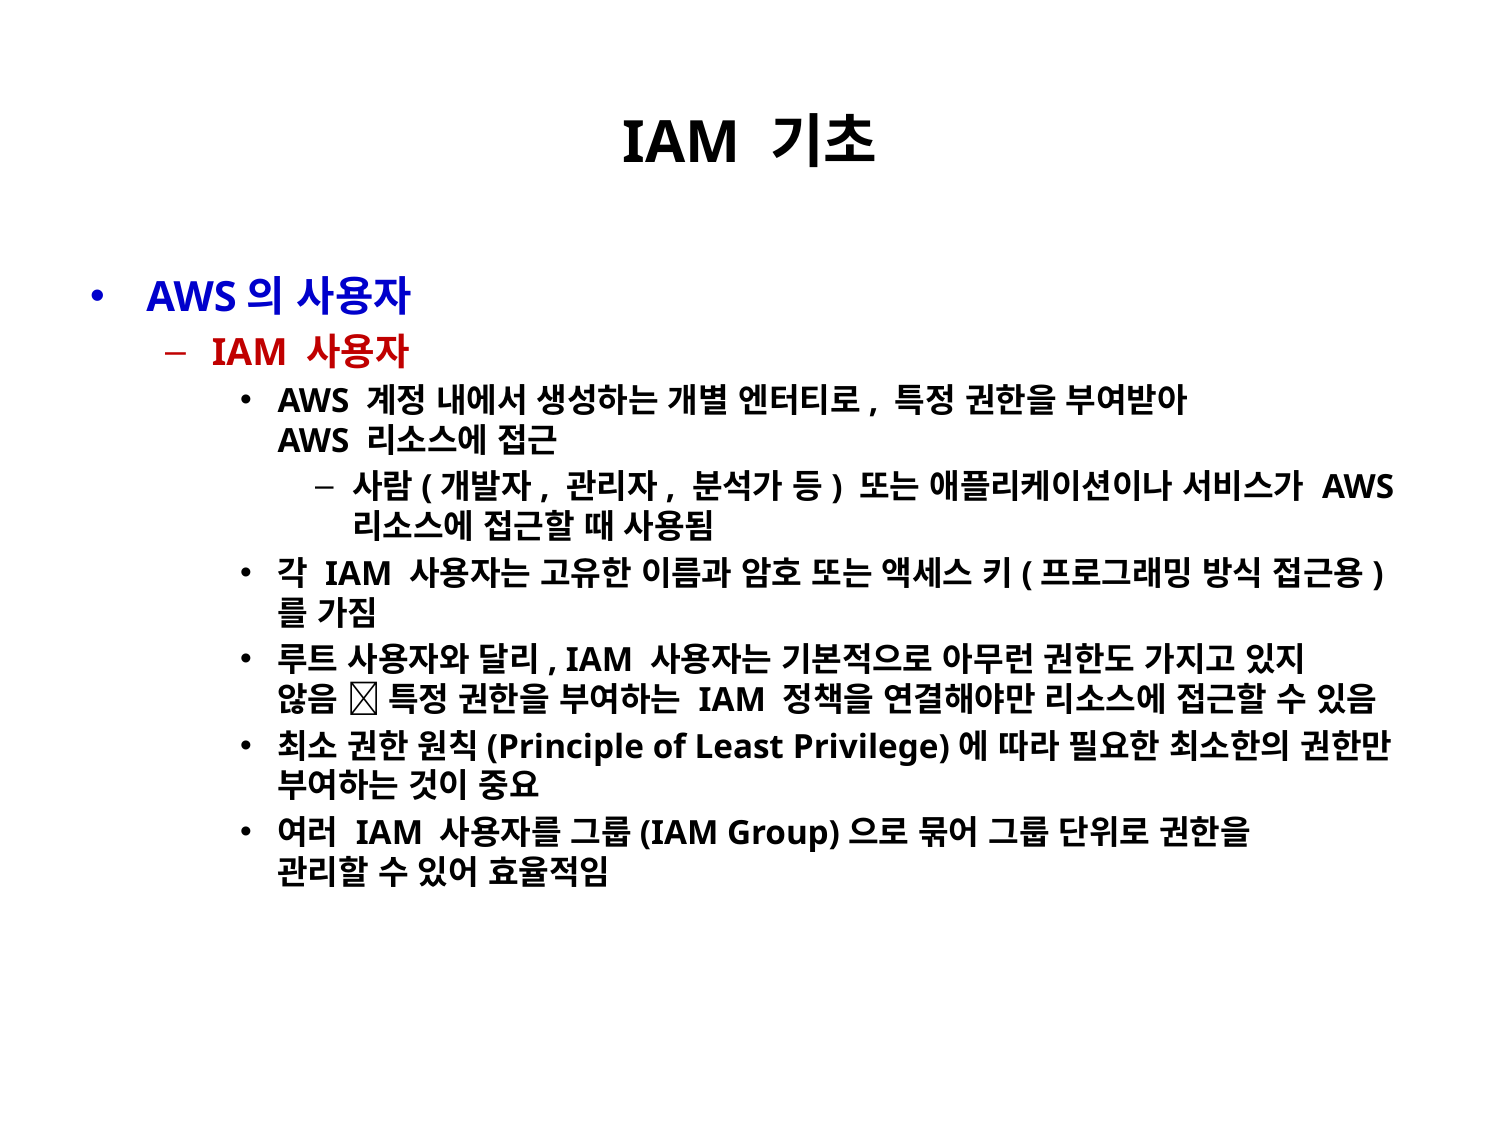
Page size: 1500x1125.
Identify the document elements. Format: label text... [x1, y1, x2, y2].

title IAM 기초 [75, 45, 1425, 233]
list AWS의 사용자 IAM 사용자 AWS 계정 내에서 생성하는 개별 엔터티로, 특정 권한을 부여받아 AWS 리소스에 접근 사람(개발자, 관리자, 분석가 등) 또는 애플리케이션이나 서비스가 AWS 리소스에 접근할 때 사용됨 각 IAM 사용자는 고유한 이름과 암호 또는 액세스 키(프로그래밍 방식 접근용)를 가짐 루트 사용자와 달리, IAM 사용자는 기본적으로 아무런 권한도 가지고 있지 않음  특정 권한을 부여하는 IAM 정책을 연결해야만 리소스에 접근할 수 있음 최소 권한 원칙(Principle of Least Privilege)에 따라 필요한 최소한의 권한만 부여하는 것이 중요 여러 IAM 사용자를 그룹(IAM Group)으로 묶어 그룹 단위로 권한을 관리할 수 있어 효율적임 [75, 262, 1425, 1005]
